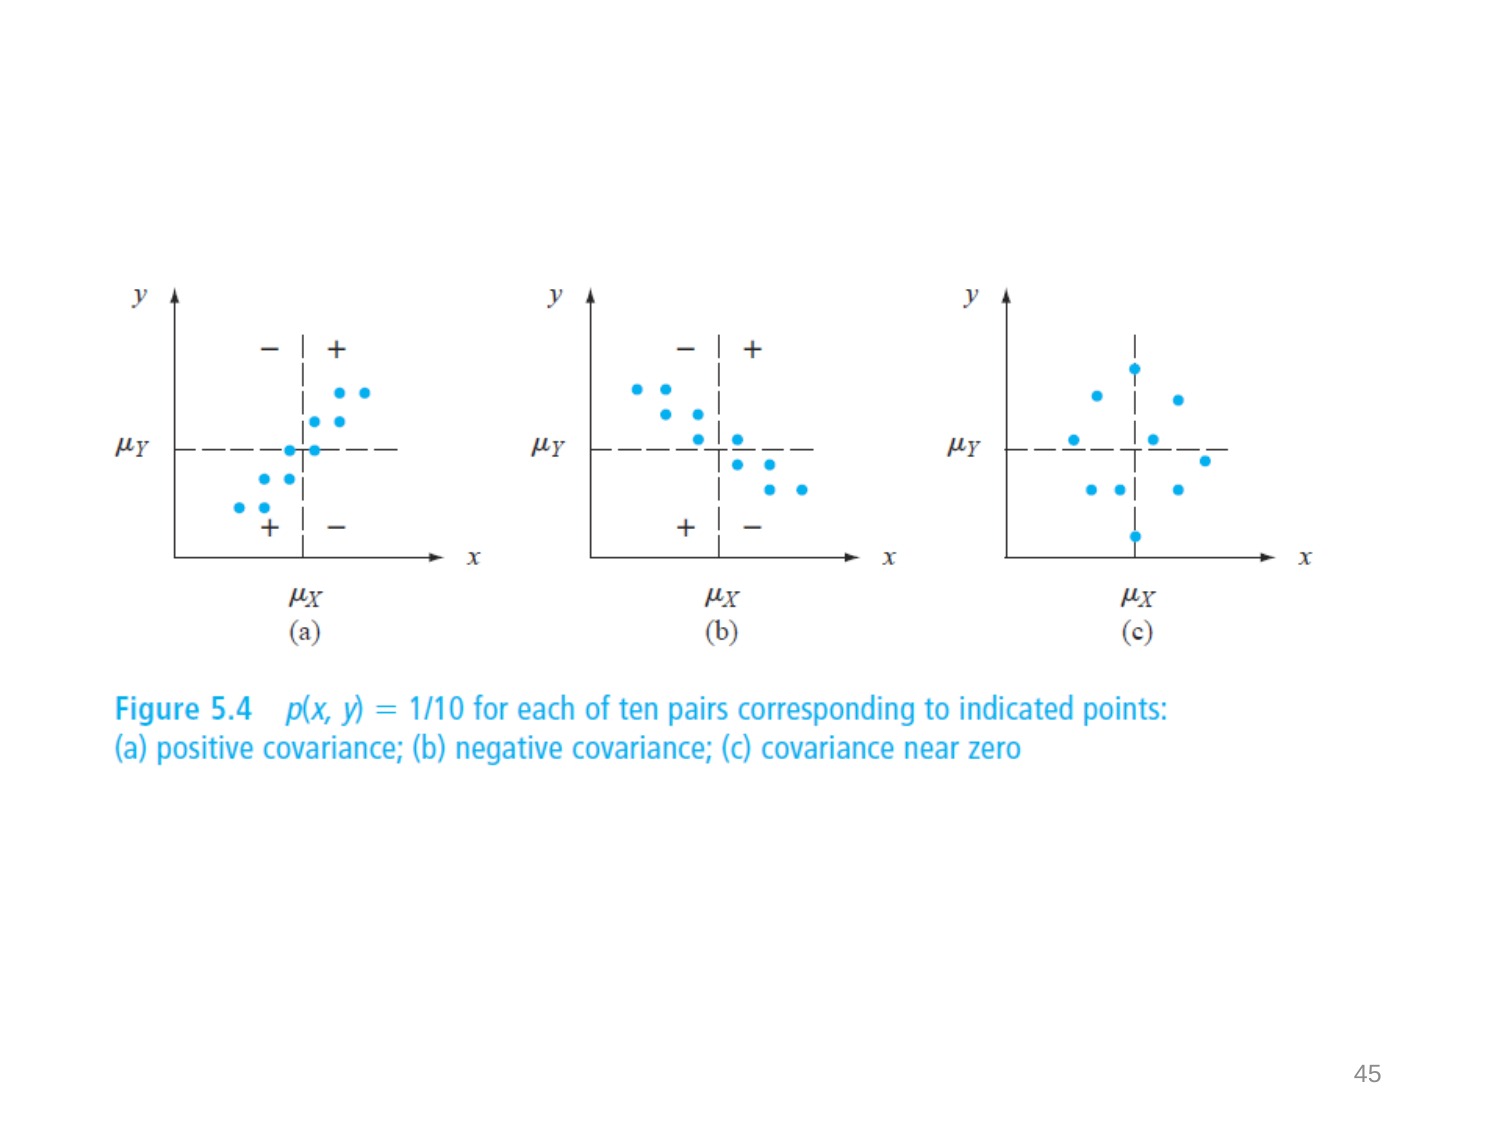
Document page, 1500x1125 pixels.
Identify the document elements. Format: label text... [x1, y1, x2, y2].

picture [85, 252, 1430, 806]
slide_number 45 [1059, 1042, 1397, 1103]
